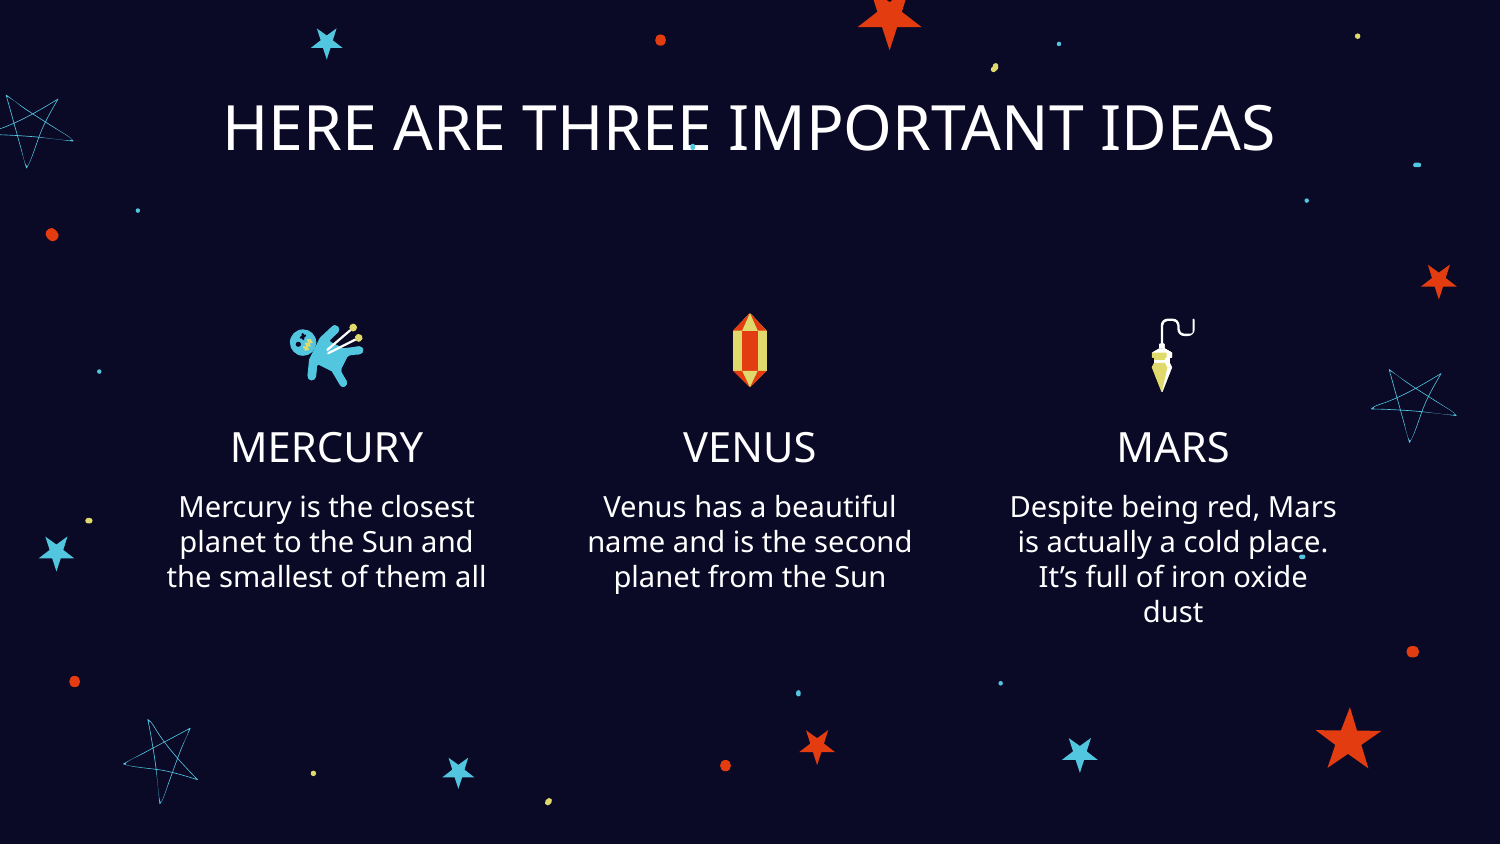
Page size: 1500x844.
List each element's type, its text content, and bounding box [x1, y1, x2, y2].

subtitle MERCURY [145, 399, 508, 486]
text_box [1315, 707, 1382, 769]
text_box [732, 313, 767, 388]
subtitle VENUS [569, 399, 931, 486]
text_box [1299, 554, 1306, 560]
subtitle Venus has a beautiful name and is the second planet from the Sun [569, 486, 931, 617]
subtitle Despite being red, Mars is actually a cold place. It’s full of iron oxide dust [992, 473, 1354, 617]
text_box [690, 143, 696, 150]
subtitle Mercury is the closest planet to the Sun and the smallest of them all [145, 486, 508, 617]
text_box [799, 730, 836, 766]
text_box [1061, 737, 1098, 773]
subtitle MARS [992, 399, 1354, 473]
title HERE ARE THREE IMPORTANT IDEAS [118, 72, 1382, 167]
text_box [1151, 318, 1195, 393]
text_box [289, 323, 364, 388]
